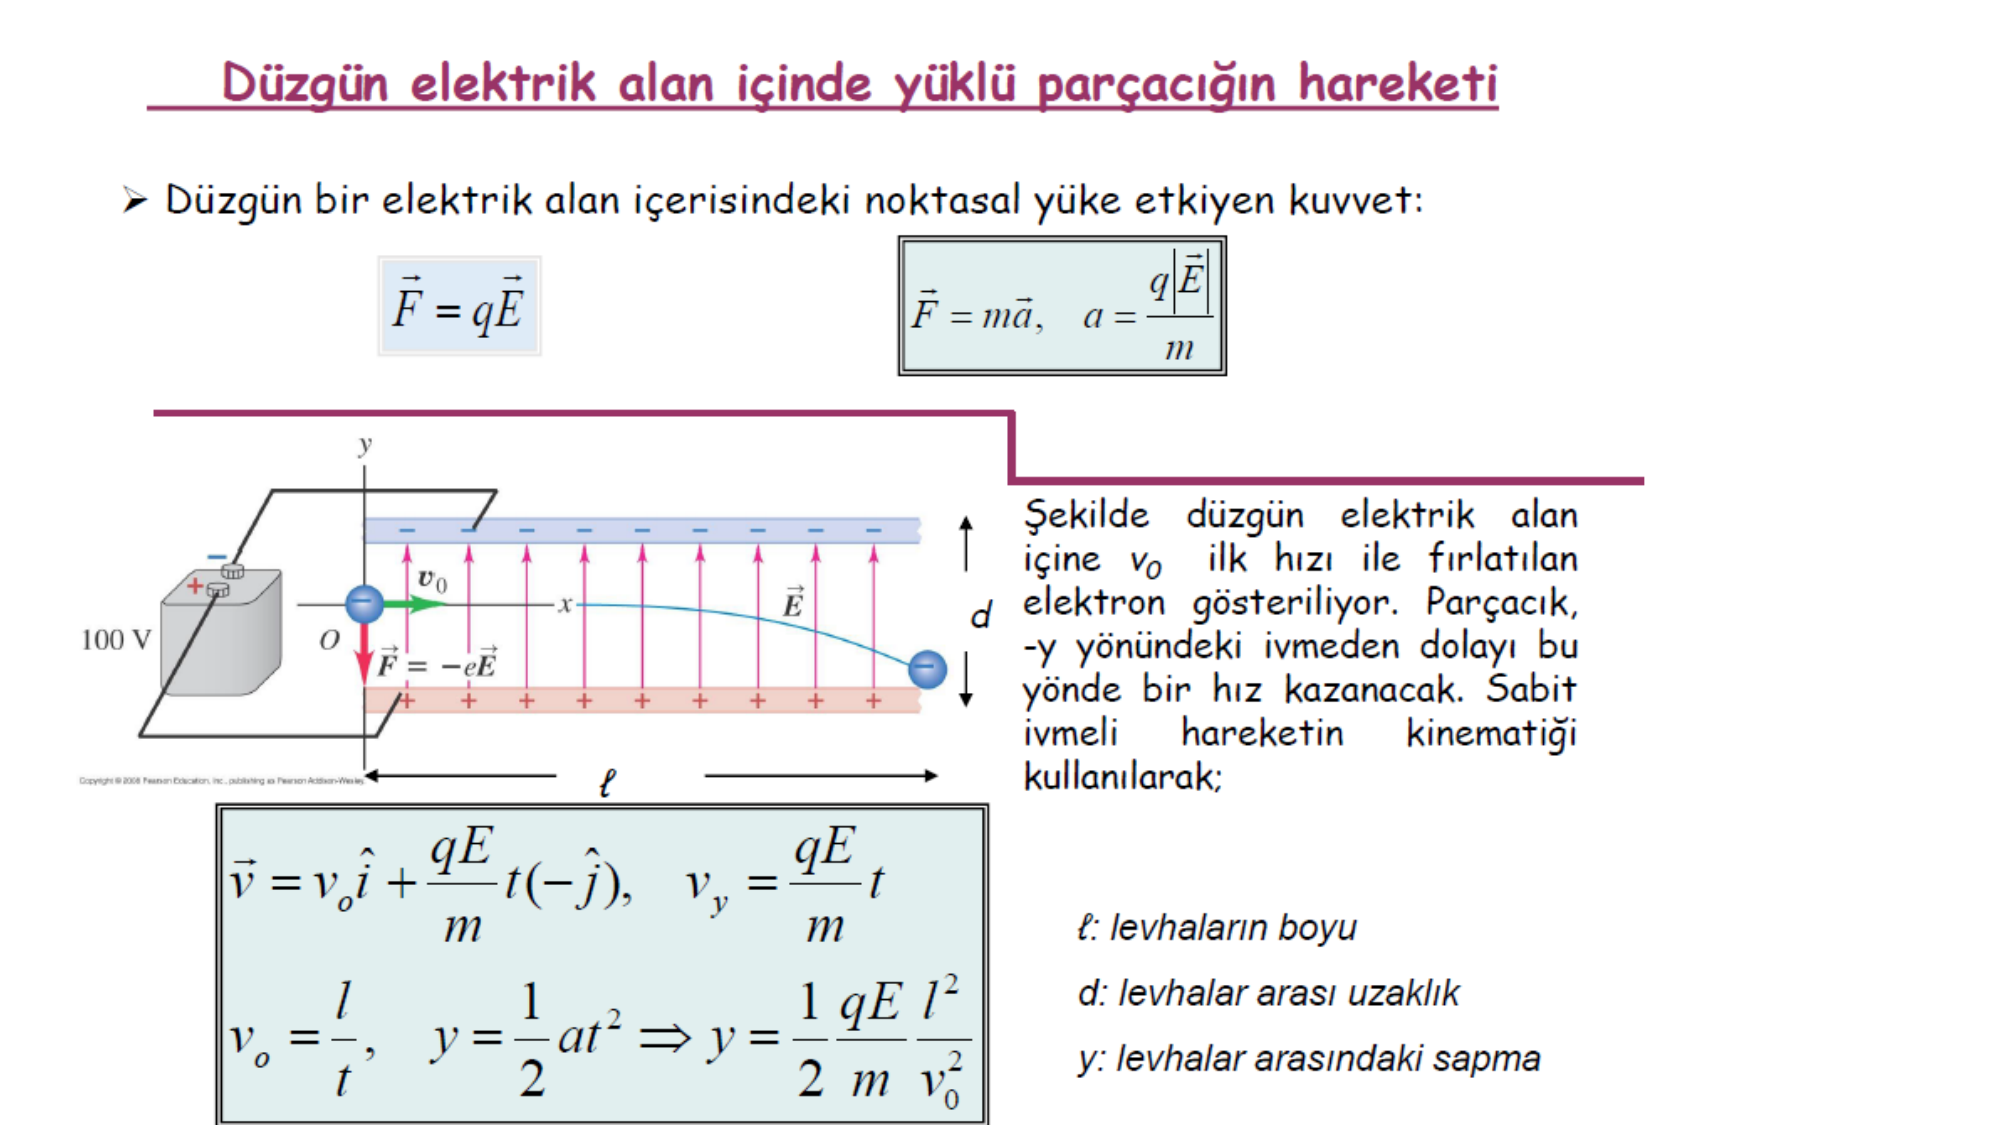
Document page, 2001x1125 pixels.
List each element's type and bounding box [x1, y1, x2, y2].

list [70, 0, 1645, 1125]
